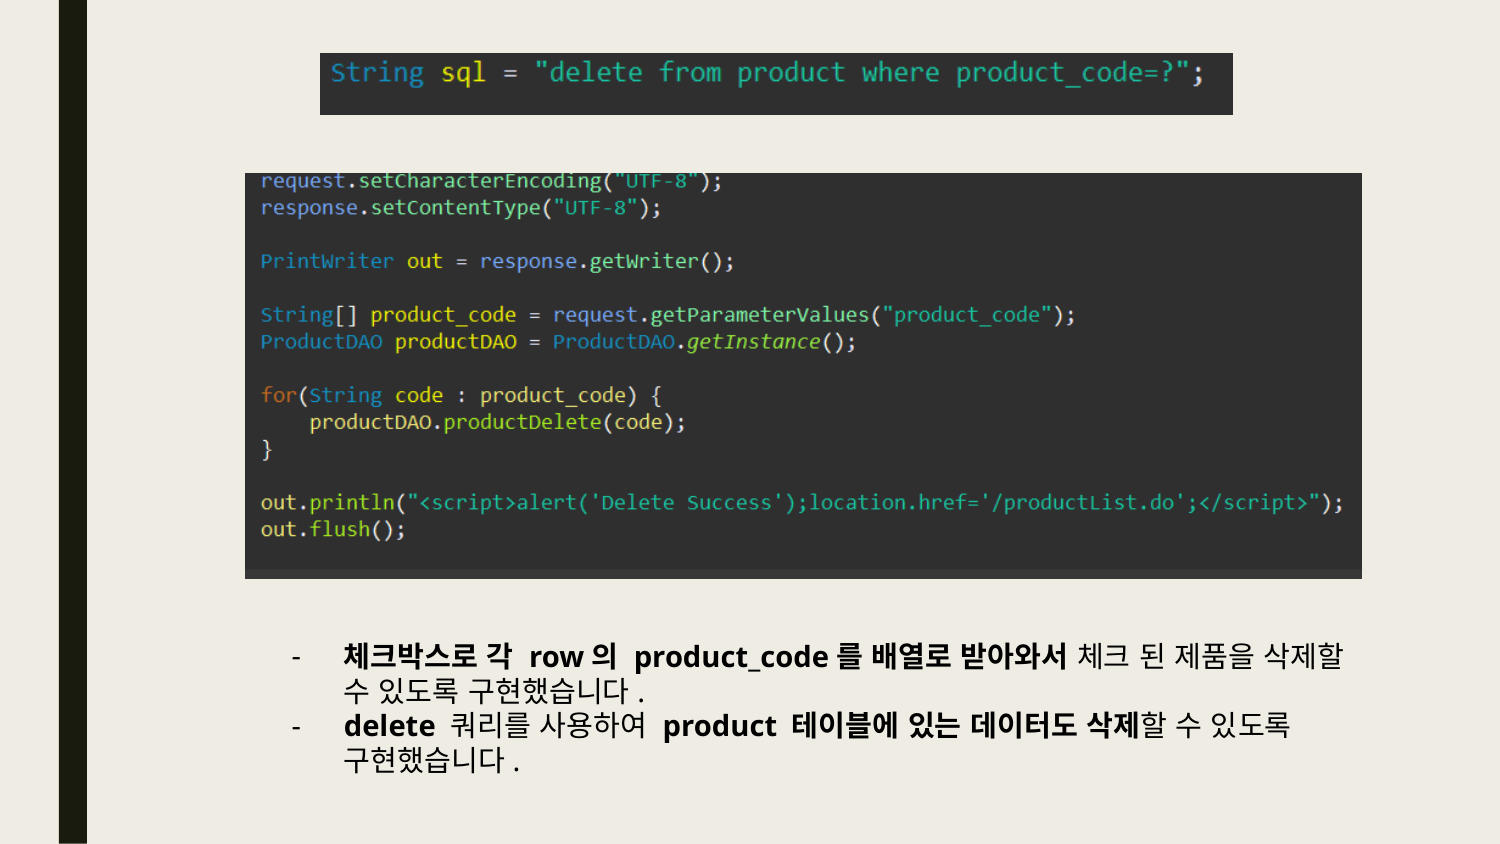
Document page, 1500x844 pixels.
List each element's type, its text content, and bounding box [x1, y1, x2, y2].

picture [319, 53, 1233, 116]
picture [245, 173, 1362, 579]
text_box 체크박스로 각 row의 product_code를 배열로 받아와서 체크 된 제품을 삭제할 수 있도록 구현했습니다. delete 쿼리를 사용하여 product 테이블에 있는 데이터도 삭제할 수 있도록 구현했습니다. [253, 622, 1370, 821]
